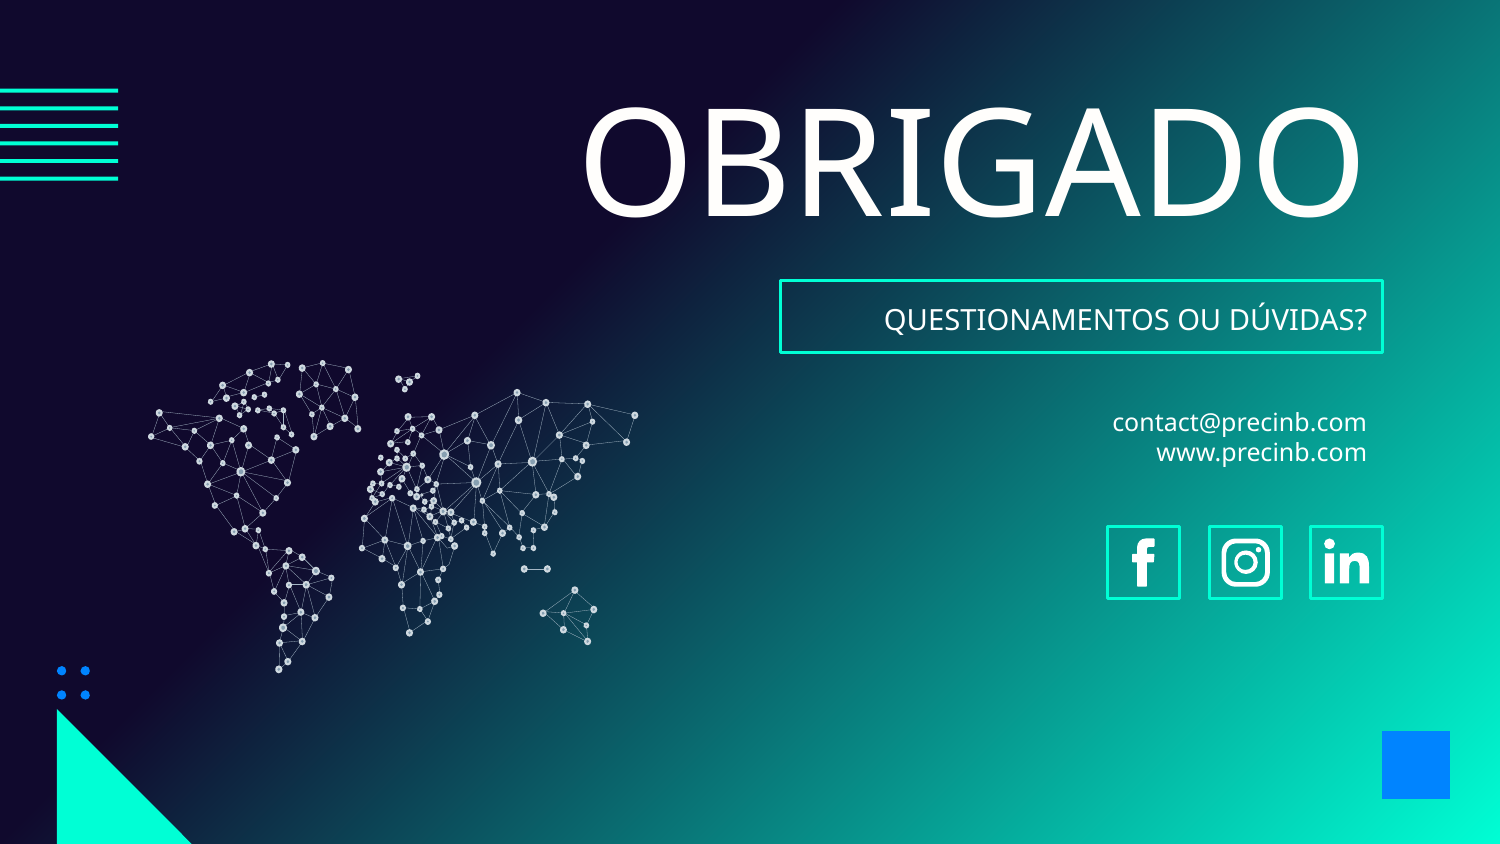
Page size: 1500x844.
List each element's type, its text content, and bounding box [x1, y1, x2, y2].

title OBRIGADO [434, 58, 1383, 254]
text_box [1310, 526, 1383, 599]
text_box contact@precinb.com www.precinb.com [906, 380, 1383, 492]
text_box [1209, 526, 1282, 599]
text_box [780, 280, 1383, 353]
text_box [146, 359, 639, 674]
subtitle QUESTIONAMENTOS OU DÚVIDAS? [750, 279, 1383, 353]
text_box [1107, 526, 1180, 599]
